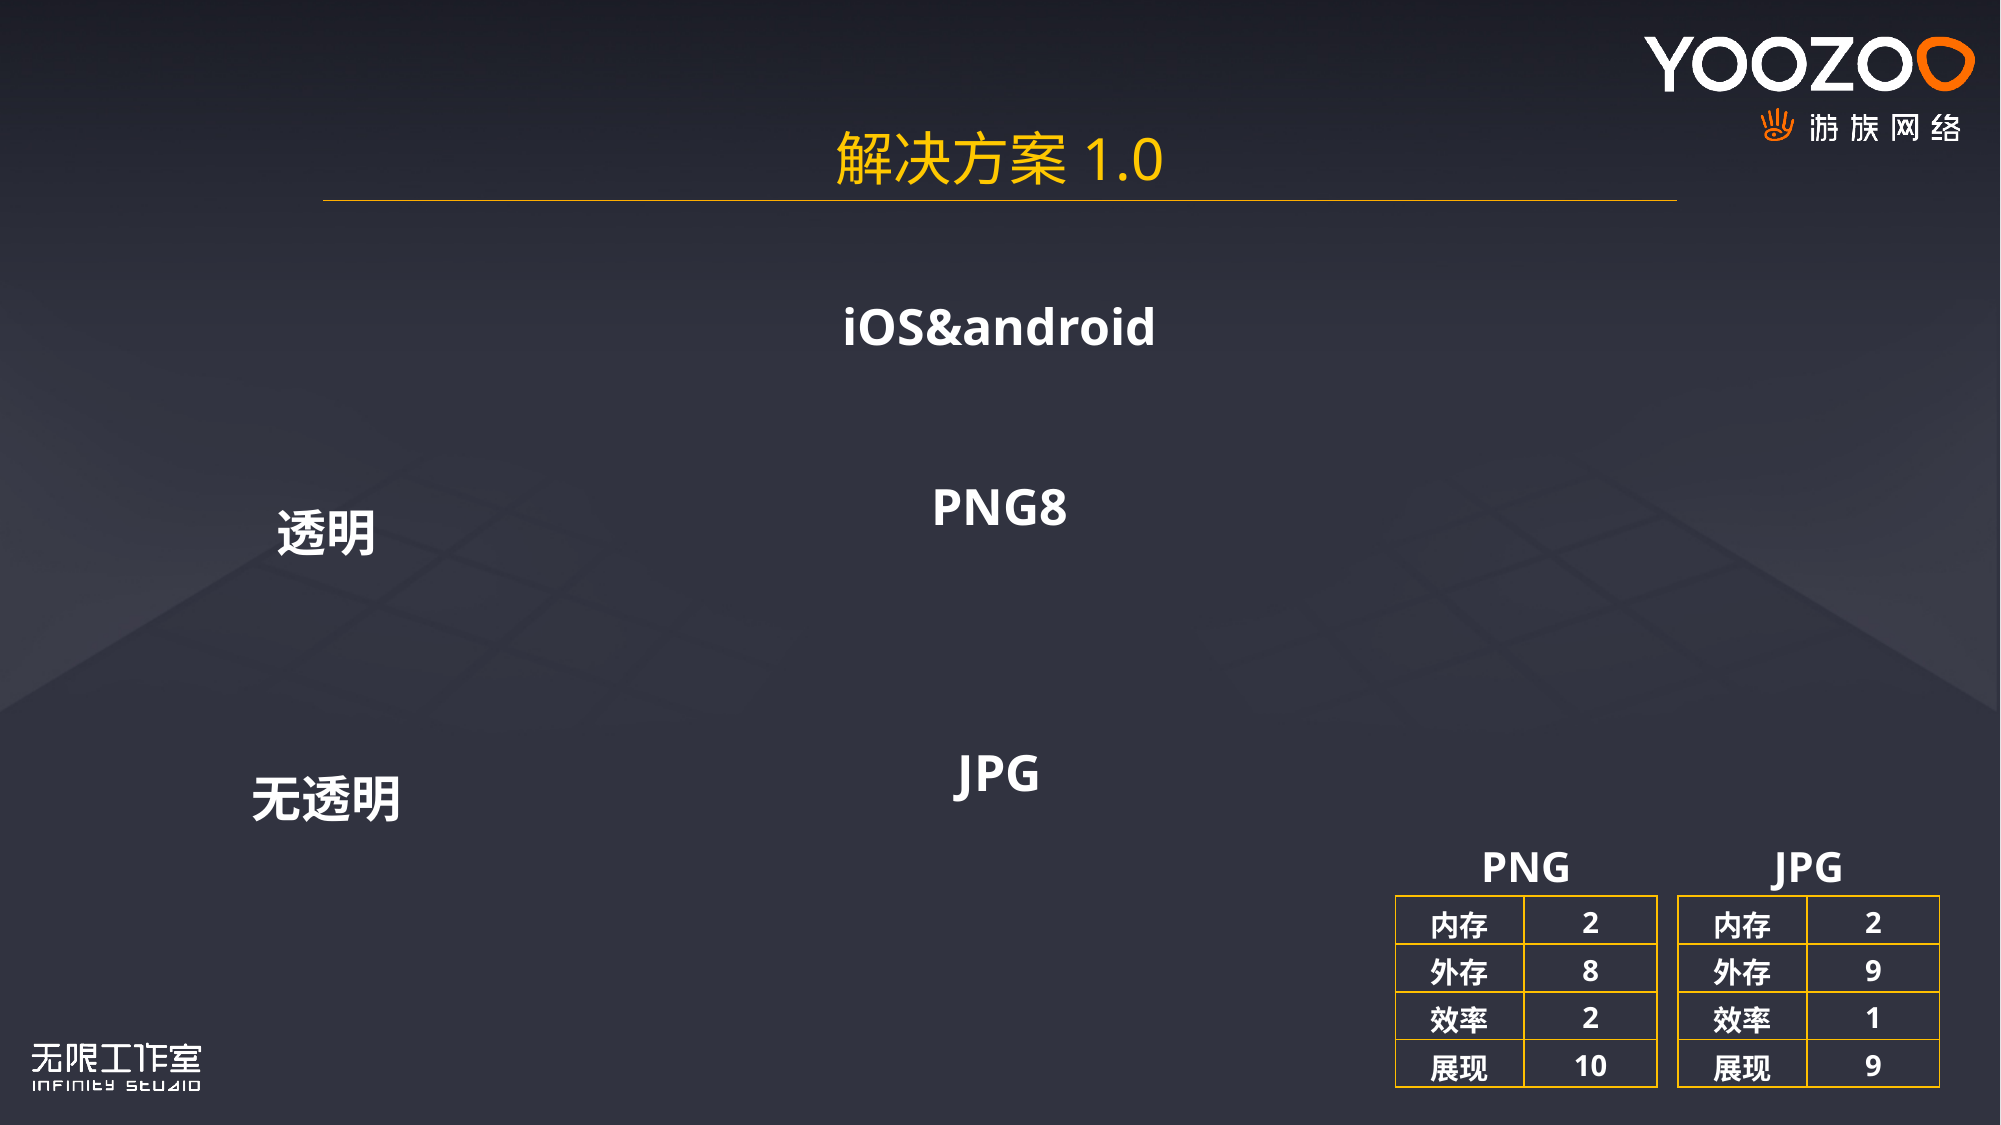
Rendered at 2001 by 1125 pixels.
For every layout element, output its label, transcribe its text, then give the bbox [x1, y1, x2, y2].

table_cell 效率 [1679, 993, 1806, 1039]
text_box JPG [1605, 832, 2000, 898]
table_header 内存 [1679, 898, 1806, 943]
table_cell 9 [1808, 945, 1939, 991]
table_cell 8 [1525, 945, 1656, 991]
table_header 2 [1525, 898, 1656, 943]
table_header 2 [1808, 898, 1939, 943]
table_cell 9 [1808, 1040, 1939, 1086]
table_cell 效率 [1396, 993, 1523, 1039]
text_box PNG [1323, 832, 1605, 898]
text_box 透明 [123, 493, 530, 569]
table_cell 10 [1525, 1040, 1656, 1086]
text_box iOS&android [796, 288, 1204, 363]
table_cell 展现 [1679, 1040, 1806, 1086]
text_box PNG8 [757, 467, 1243, 543]
table_cell 外存 [1679, 945, 1806, 991]
picture [0, 0, 2001, 1125]
text_box JPG [796, 733, 1204, 809]
table_cell 展现 [1396, 1040, 1523, 1086]
text_box 无透明 [123, 759, 530, 835]
table_cell 1 [1808, 993, 1939, 1039]
table_cell 2 [1525, 993, 1656, 1039]
table_cell 外存 [1396, 945, 1523, 991]
text_box 解决方案1.0 [363, 114, 1637, 200]
table_header 内存 [1396, 898, 1523, 943]
